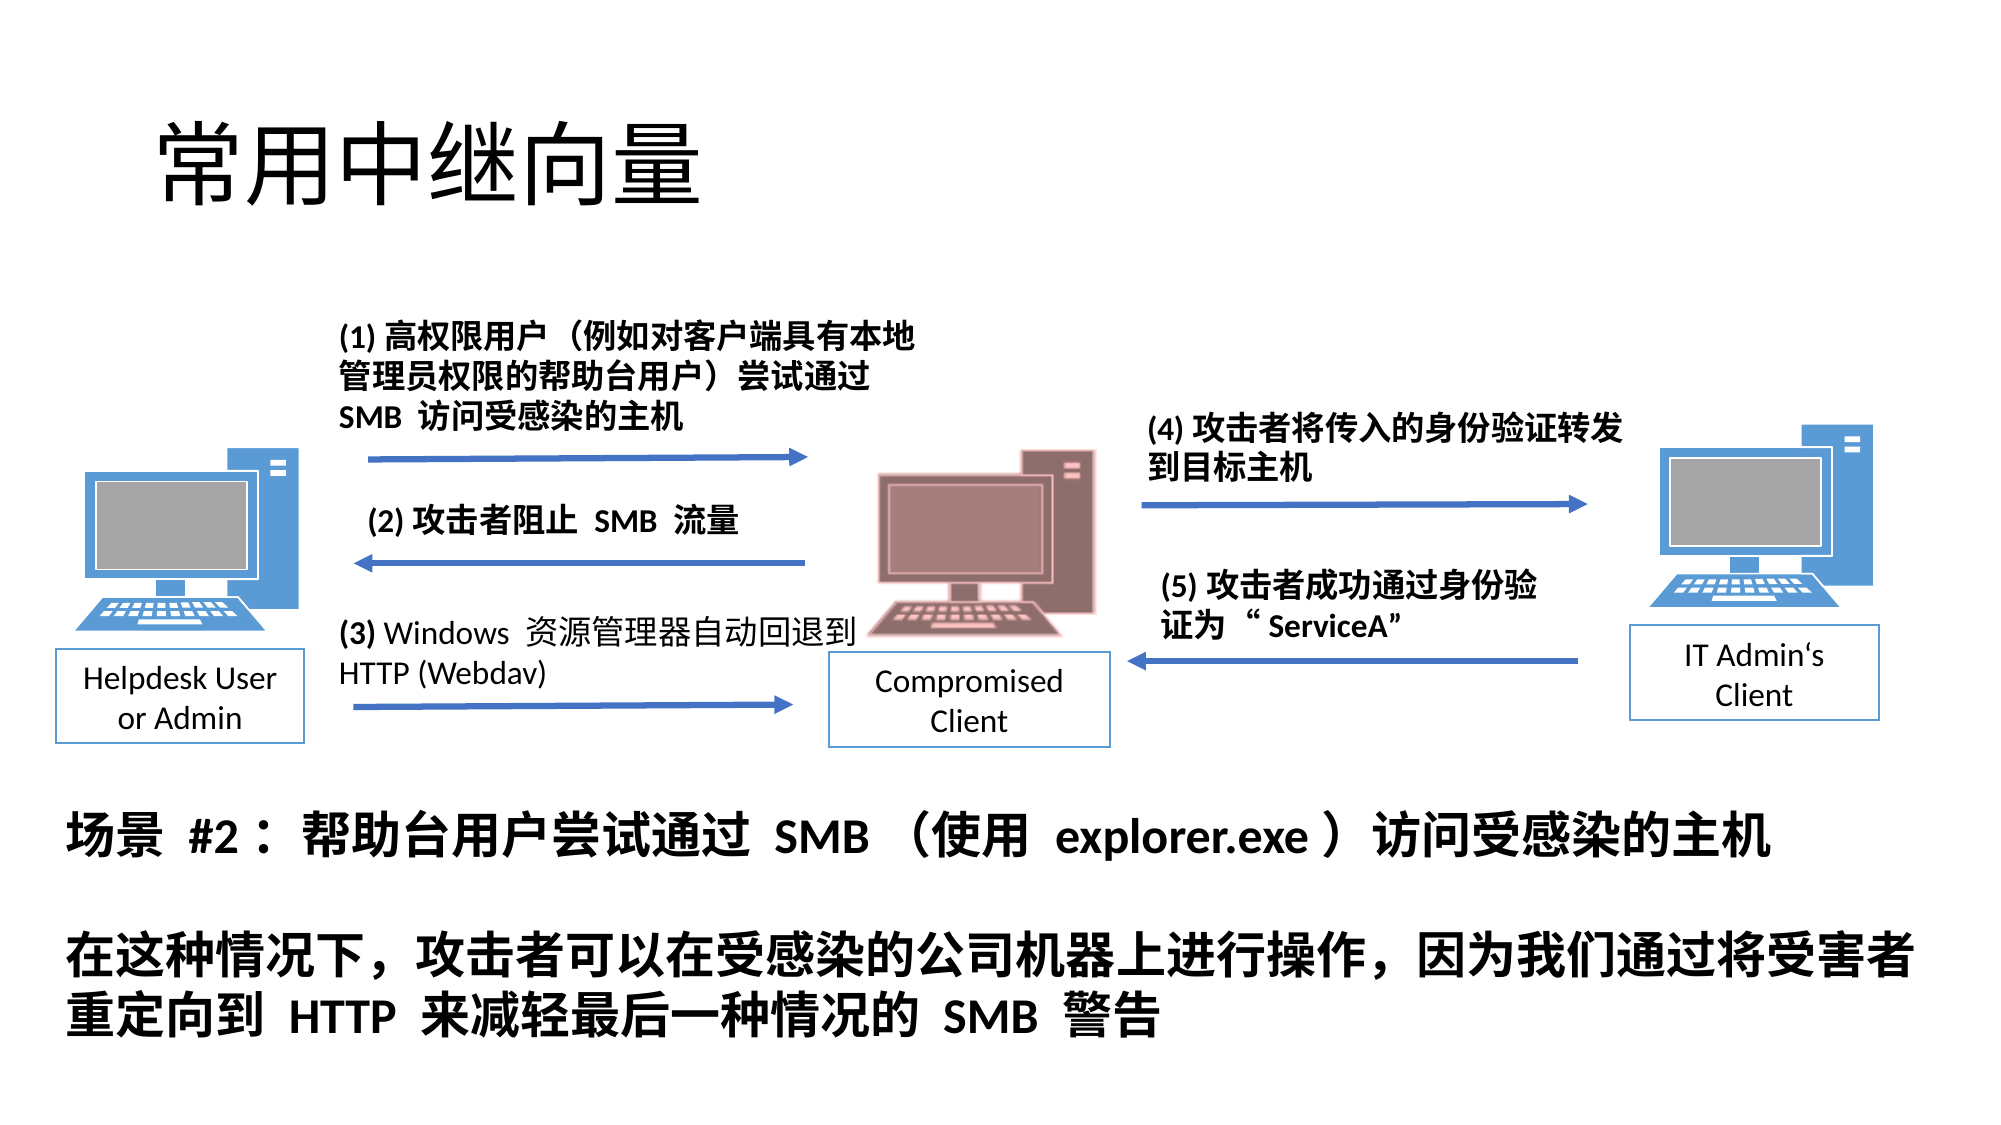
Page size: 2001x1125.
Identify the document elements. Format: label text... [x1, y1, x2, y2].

text_box 场景 #2：帮助台用户尝试通过 SMB（使用 explorer.exe）访问受感染的主机 在这种情况下，攻击者可以在受感染的公司机器上进行操作，因为我们通过将受害者重定向到 HTTP 来减轻最后一种情况的 SMB 警告 [50, 796, 1951, 1051]
text_box (5)攻击者成功通过身份验证为“ServiceA” [1145, 556, 1574, 652]
title 常用中继向量 [137, 59, 1863, 278]
text_box (3) Windows 资源管理器自动回退到 HTTP (Webdav) [324, 603, 829, 699]
text_box (4)攻击者将传入的身份验证转发到目标主机 [1132, 399, 1644, 494]
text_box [55, 442, 305, 745]
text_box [368, 456, 809, 460]
text_box (1)高权限用户（例如对客户端具有本地管理员权限的帮助台用户）尝试通过 SMB 访问受感染的主机 [324, 307, 945, 443]
text_box (2)攻击者阻止 SMB 流量 [352, 492, 825, 547]
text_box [1630, 419, 1879, 742]
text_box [829, 446, 1111, 749]
